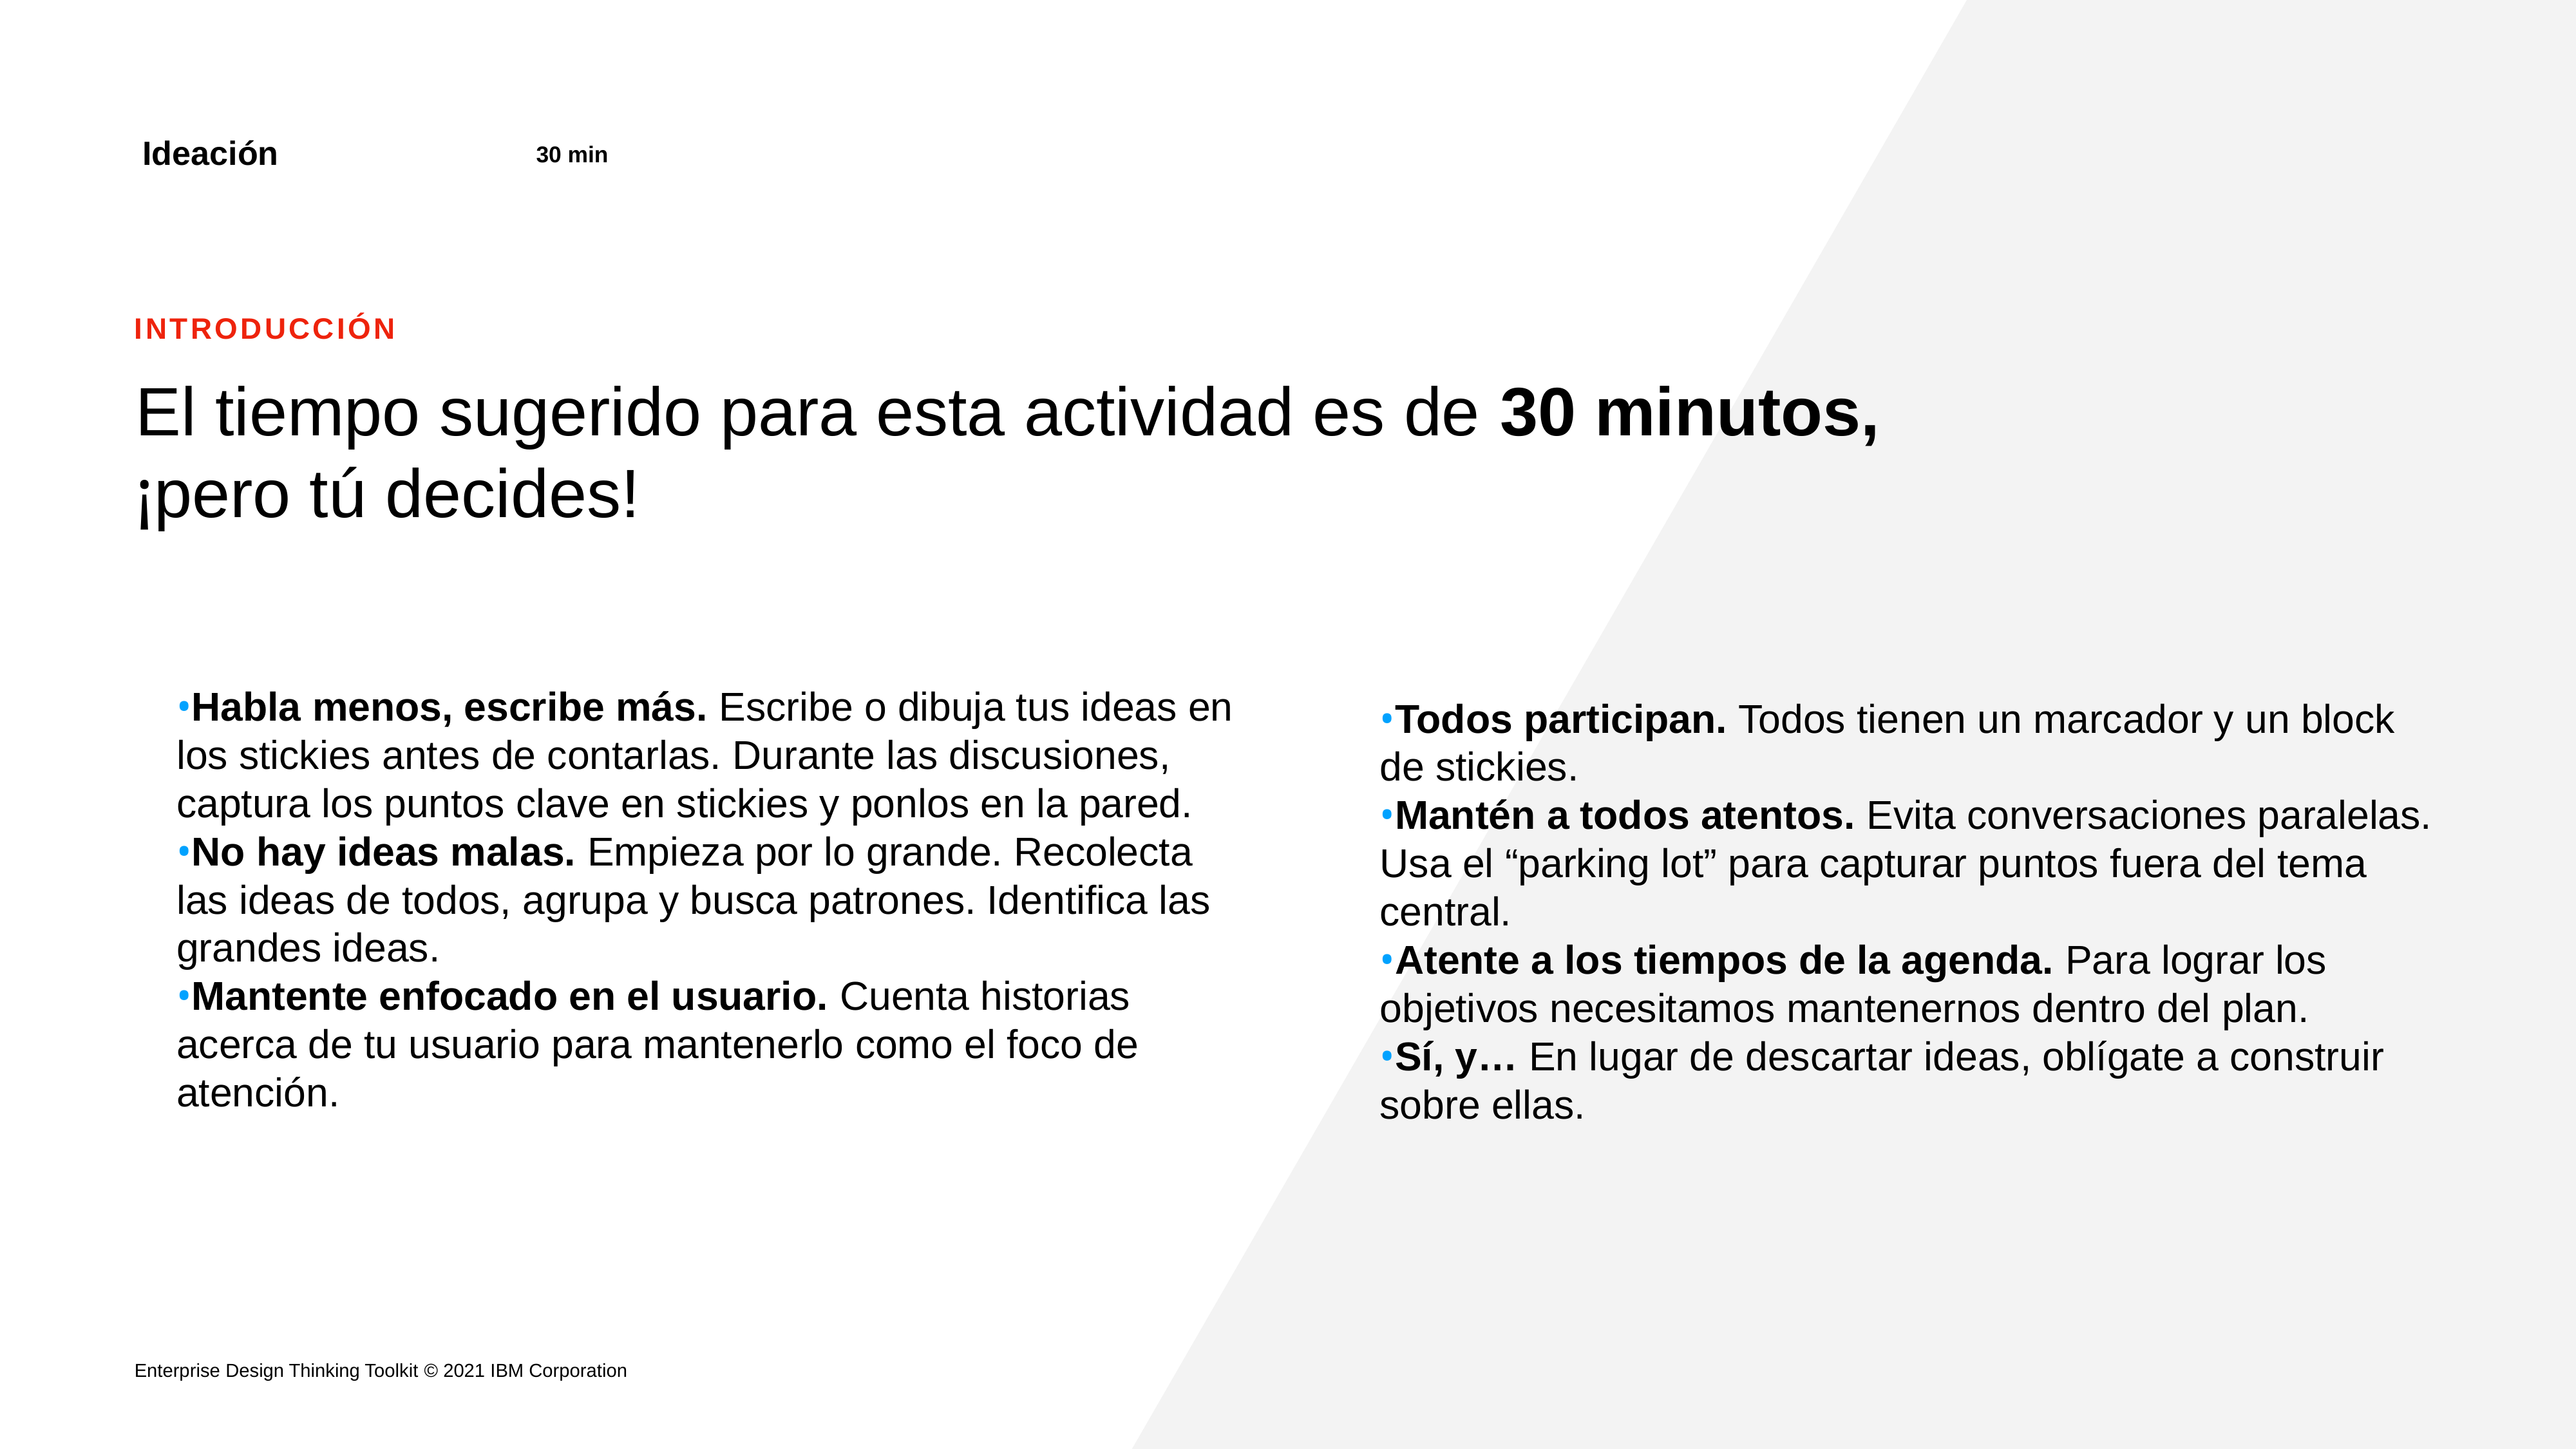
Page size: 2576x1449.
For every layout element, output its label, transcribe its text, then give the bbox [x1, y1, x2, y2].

text_box IntroducciÓn [134, 309, 610, 345]
text_box El tiempo sugerido para esta actividad es de 30 minutos, ¡pero tú decides! [135, 366, 1900, 531]
text_box •Habla menos, escribe más. Escribe o dibuja tus ideas en los stickies antes de contarlas. Durante las discusiones, captura los puntos clave en stickies y ponlos en la pared. •No hay ideas malas. Empieza por lo grande. Recolecta las ideas de todos, agrupa y busca patrones. Identifica las grandes ideas. •Mantente enfocado en el usuario. Cuenta historias acerca de tu usuario para mantenerlo como el foco de atención. [171, 675, 1249, 1121]
text_box Enterprise Design Thinking Toolkit © 2021 IBM Corporation [134, 1358, 628, 1381]
text_box Ideación [137, 126, 539, 178]
text_box [0, 0, 1967, 1449]
text_box 30 min [539, 135, 614, 173]
text_box •Todos participan. Todos tienen un marcador y un block de stickies. •Mantén a todos atentos. Evita conversaciones paralelas. Usa el “parking lot” para capturar puntos fuera del tema central. •Atente a los tiempos de la agenda. Para lograr los objetivos necesitamos mantenernos dentro del plan. •Sí, y… En lugar de descartar ideas, oblígate a construir sobre ellas. [1374, 687, 2453, 1133]
